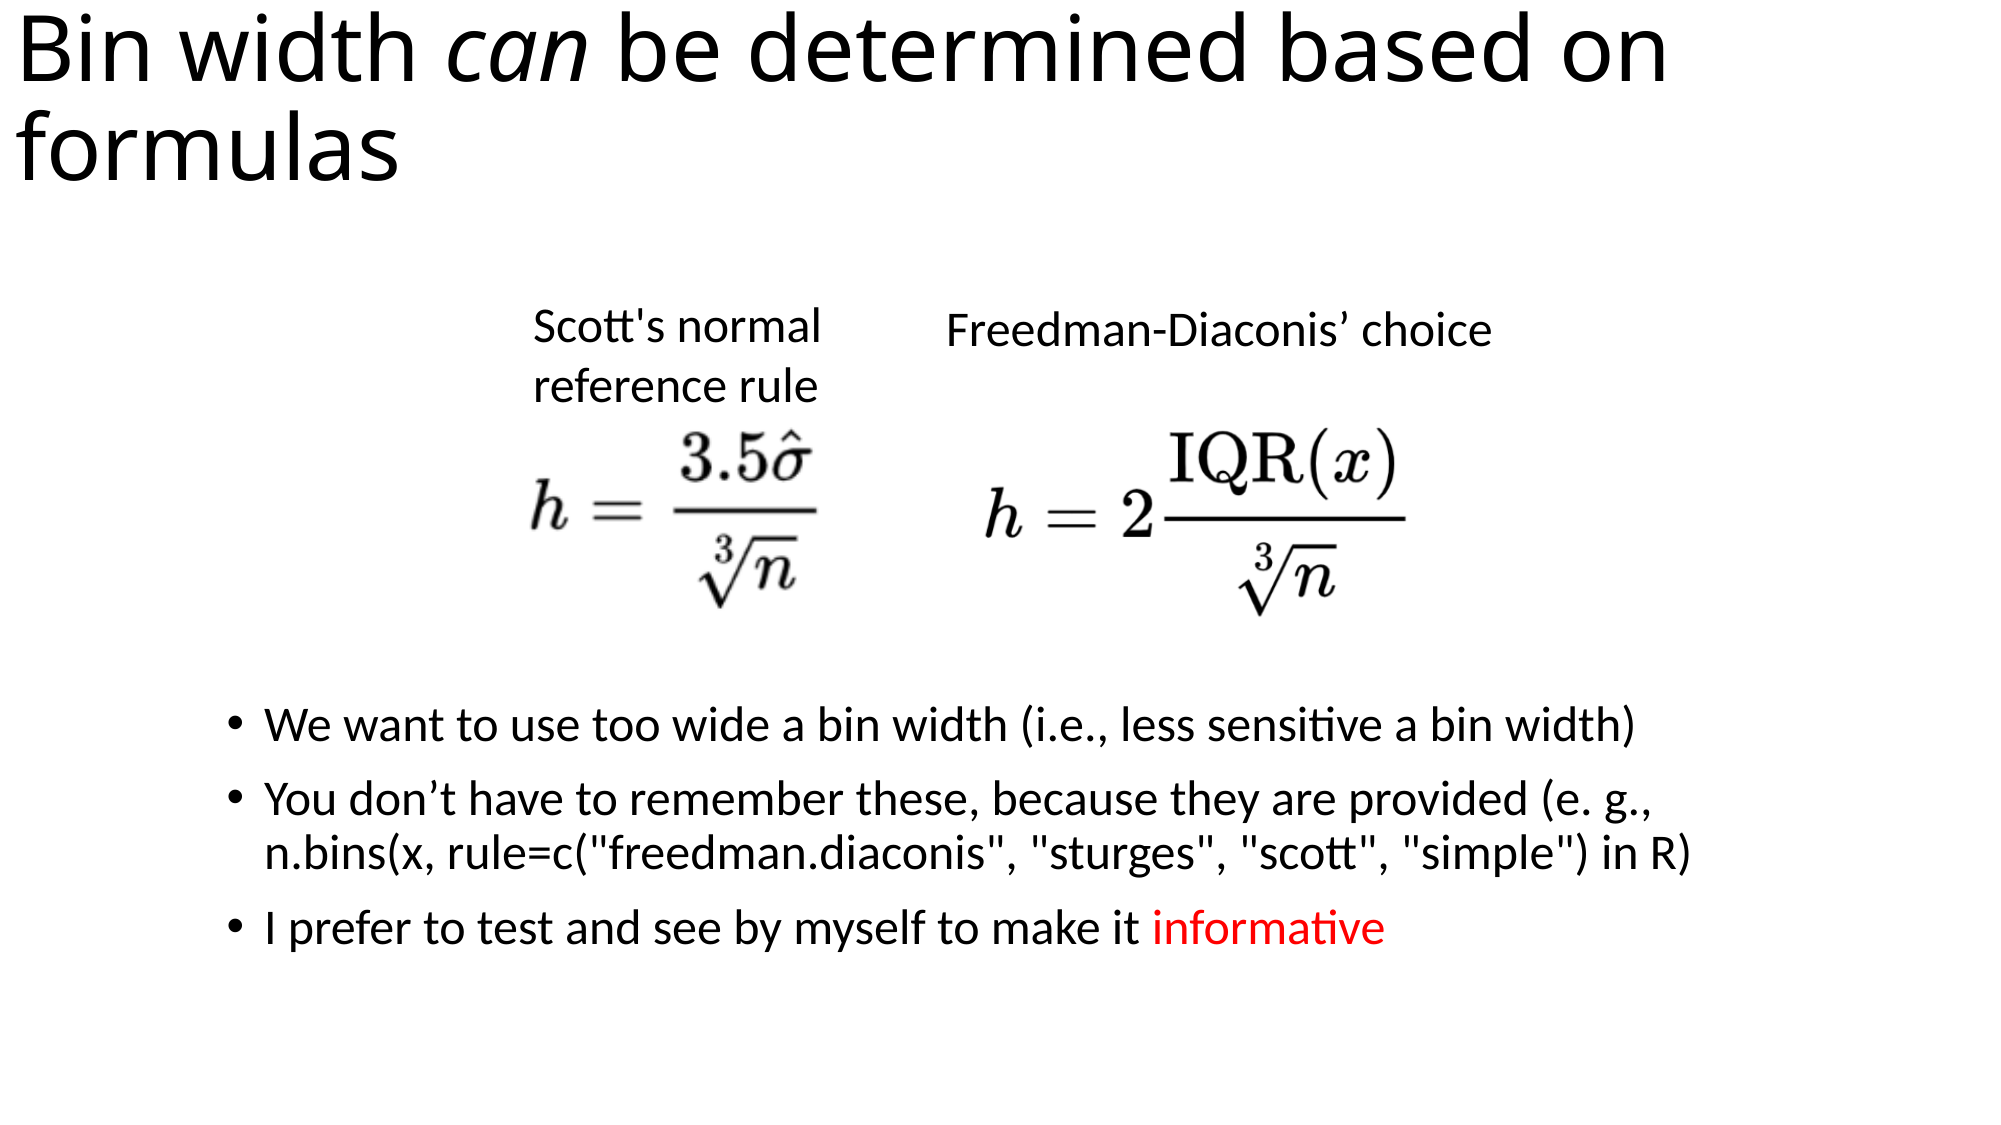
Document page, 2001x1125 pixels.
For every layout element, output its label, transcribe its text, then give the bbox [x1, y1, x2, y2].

title Bin width can be determined based on formulas [0, 0, 2000, 211]
text_box Scott's normal reference rule [518, 285, 849, 420]
picture [504, 416, 823, 619]
picture [967, 404, 1413, 652]
list We want to use too wide a bin width (i.e., less sensitive a bin width) You don’t have to remember these, because they are provided (e. g., n.bins(x, rule=c("freedman.diaconis", "sturges", "scott", "simple") in R) I prefer to test and see by myself to make it informative [211, 690, 1847, 1048]
text_box Freedman-Diaconis’ choice [931, 289, 1509, 365]
